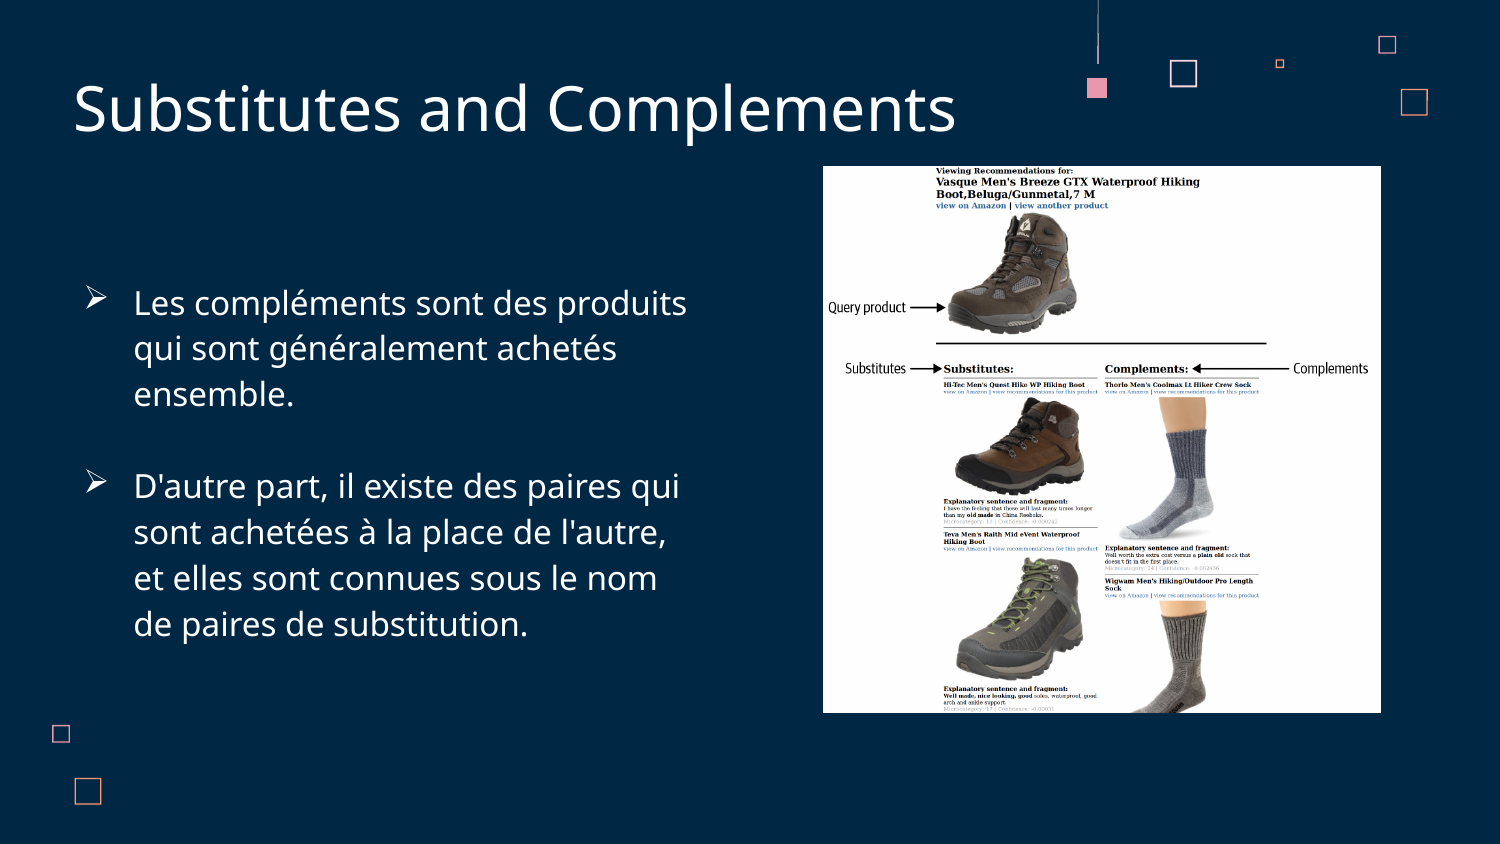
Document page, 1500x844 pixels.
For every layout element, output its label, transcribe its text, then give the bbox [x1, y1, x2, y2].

title Substitutes and Complements [58, 139, 1162, 235]
list Les compléments sont des produits qui sont généralement achetés ensemble. D'autre part, il existe des paires qui sont achetées à la place de l'autre, et elles sont connues sous le nom de paires de substitution. [43, 260, 709, 474]
picture [823, 165, 1381, 713]
